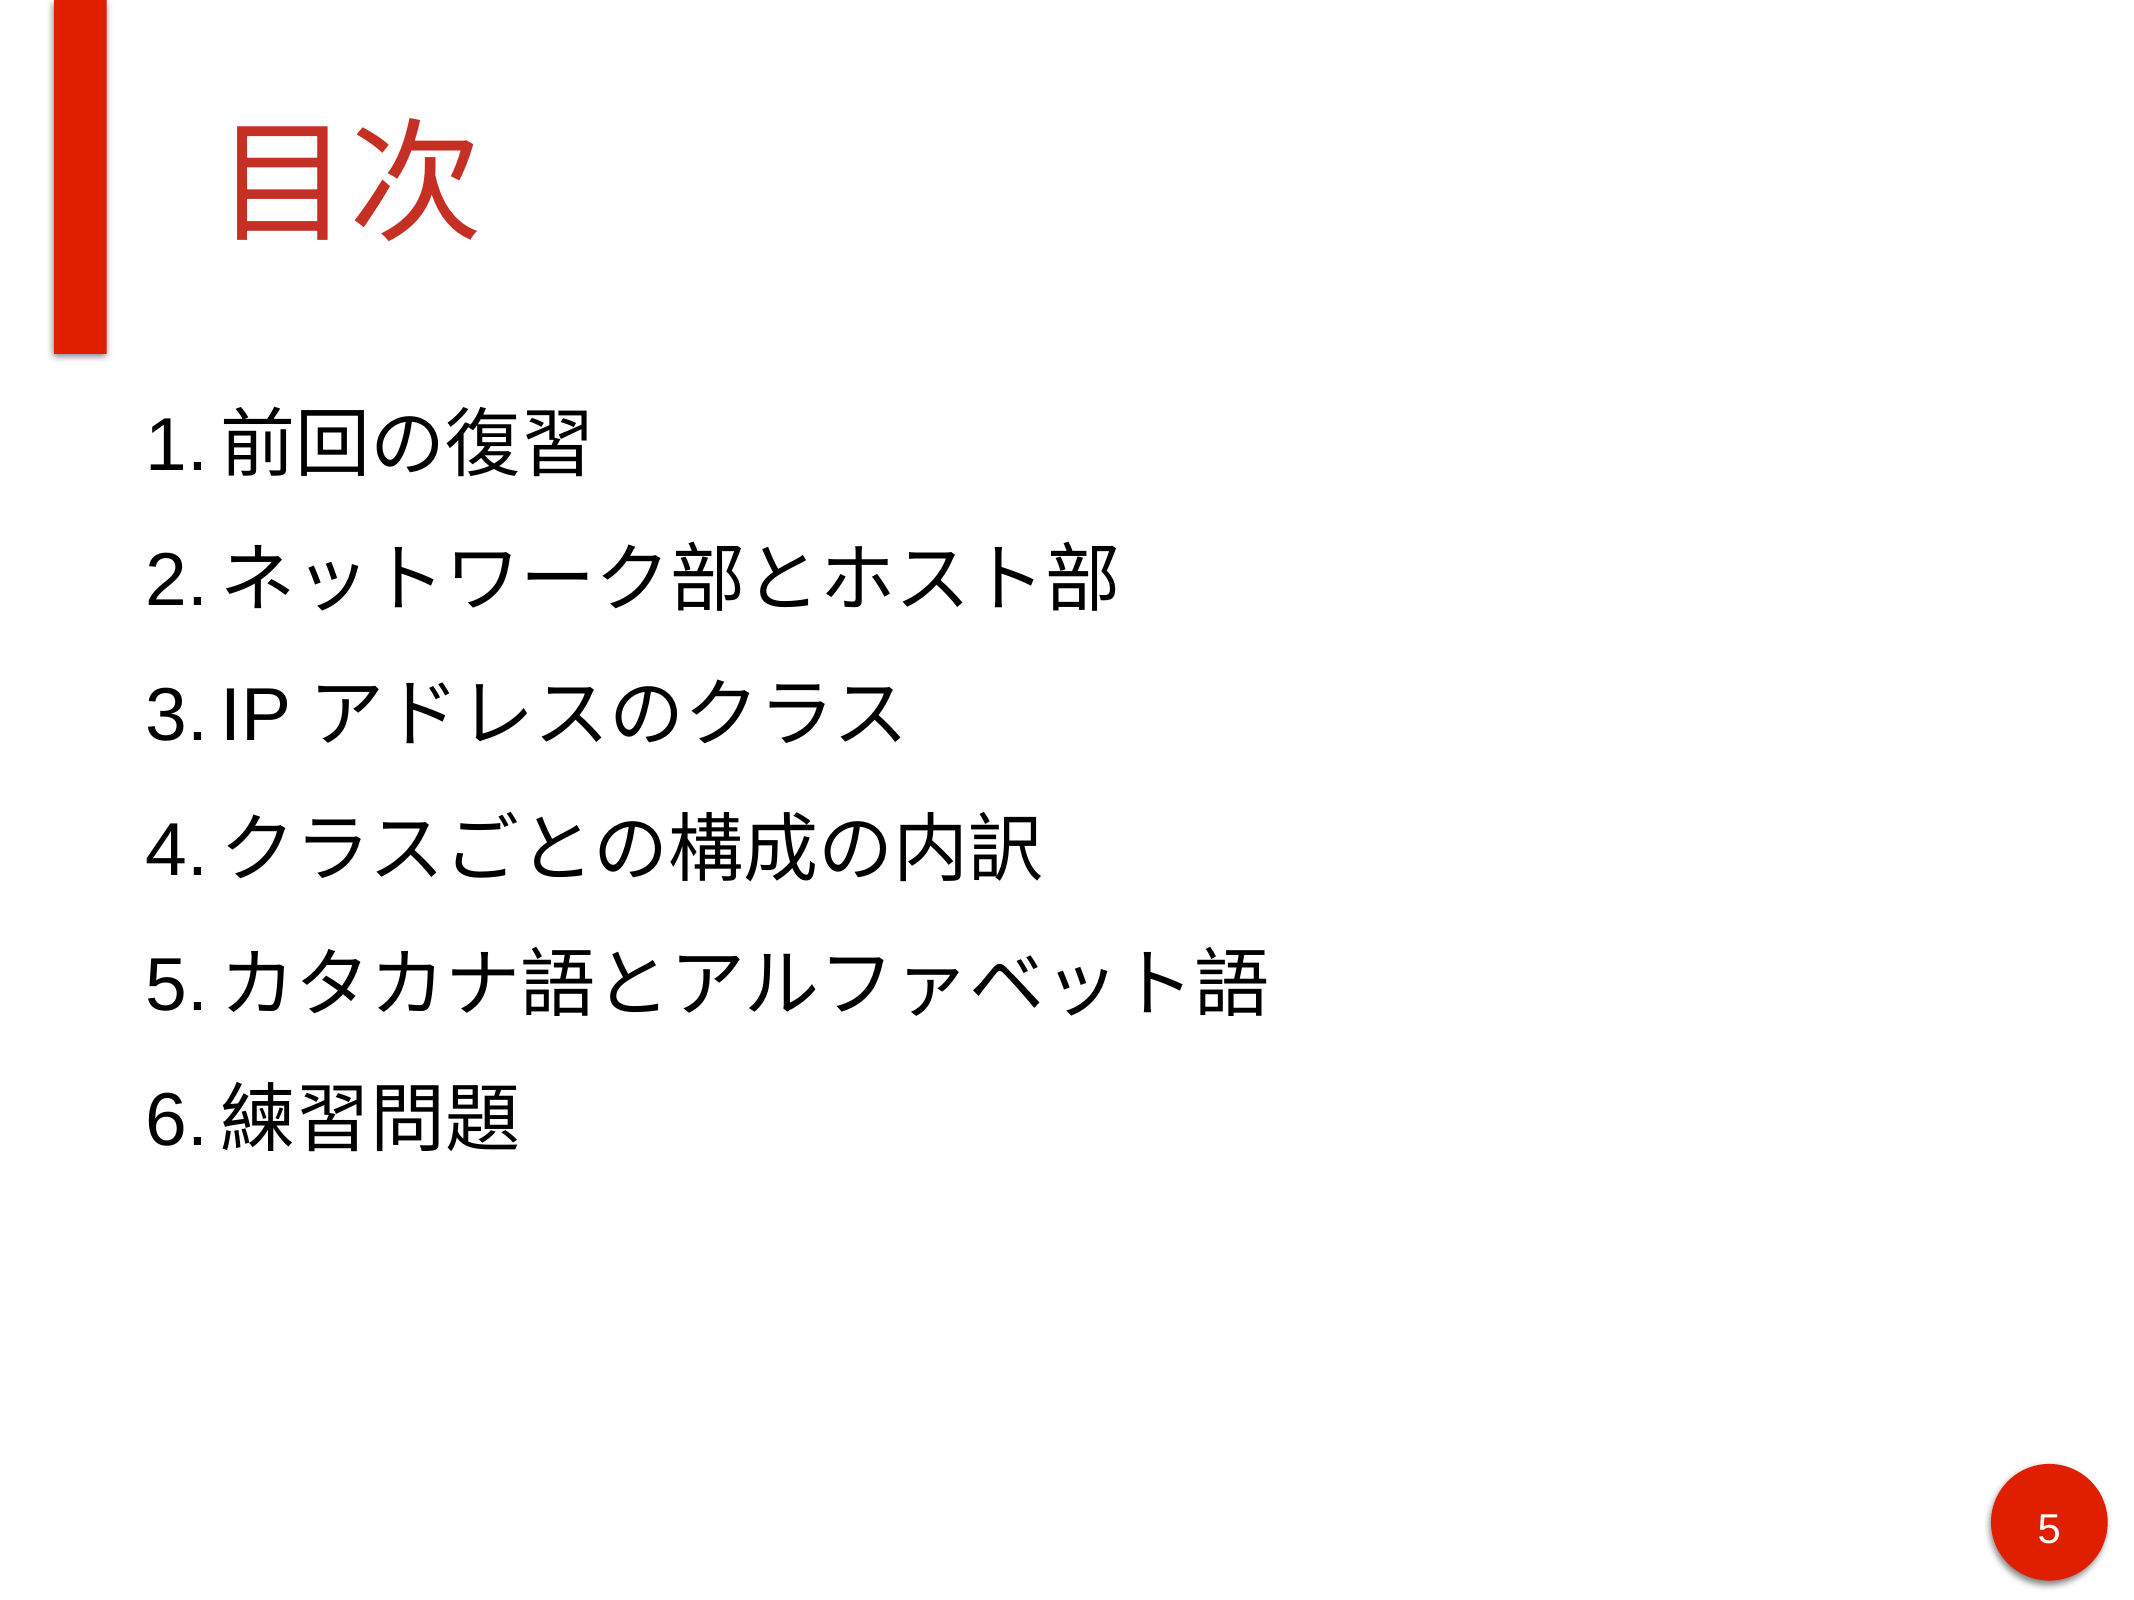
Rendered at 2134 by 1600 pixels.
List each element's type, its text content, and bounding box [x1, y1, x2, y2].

slide_number 5 [2012, 1493, 2087, 1552]
list 前回の復習 ネットワーク部とホスト部 IPアドレスのクラス クラスごとの構成の内訳 カタカナ語とアルファベット語 練習問題 [137, 342, 1959, 1478]
title 目次 [208, 11, 1927, 342]
